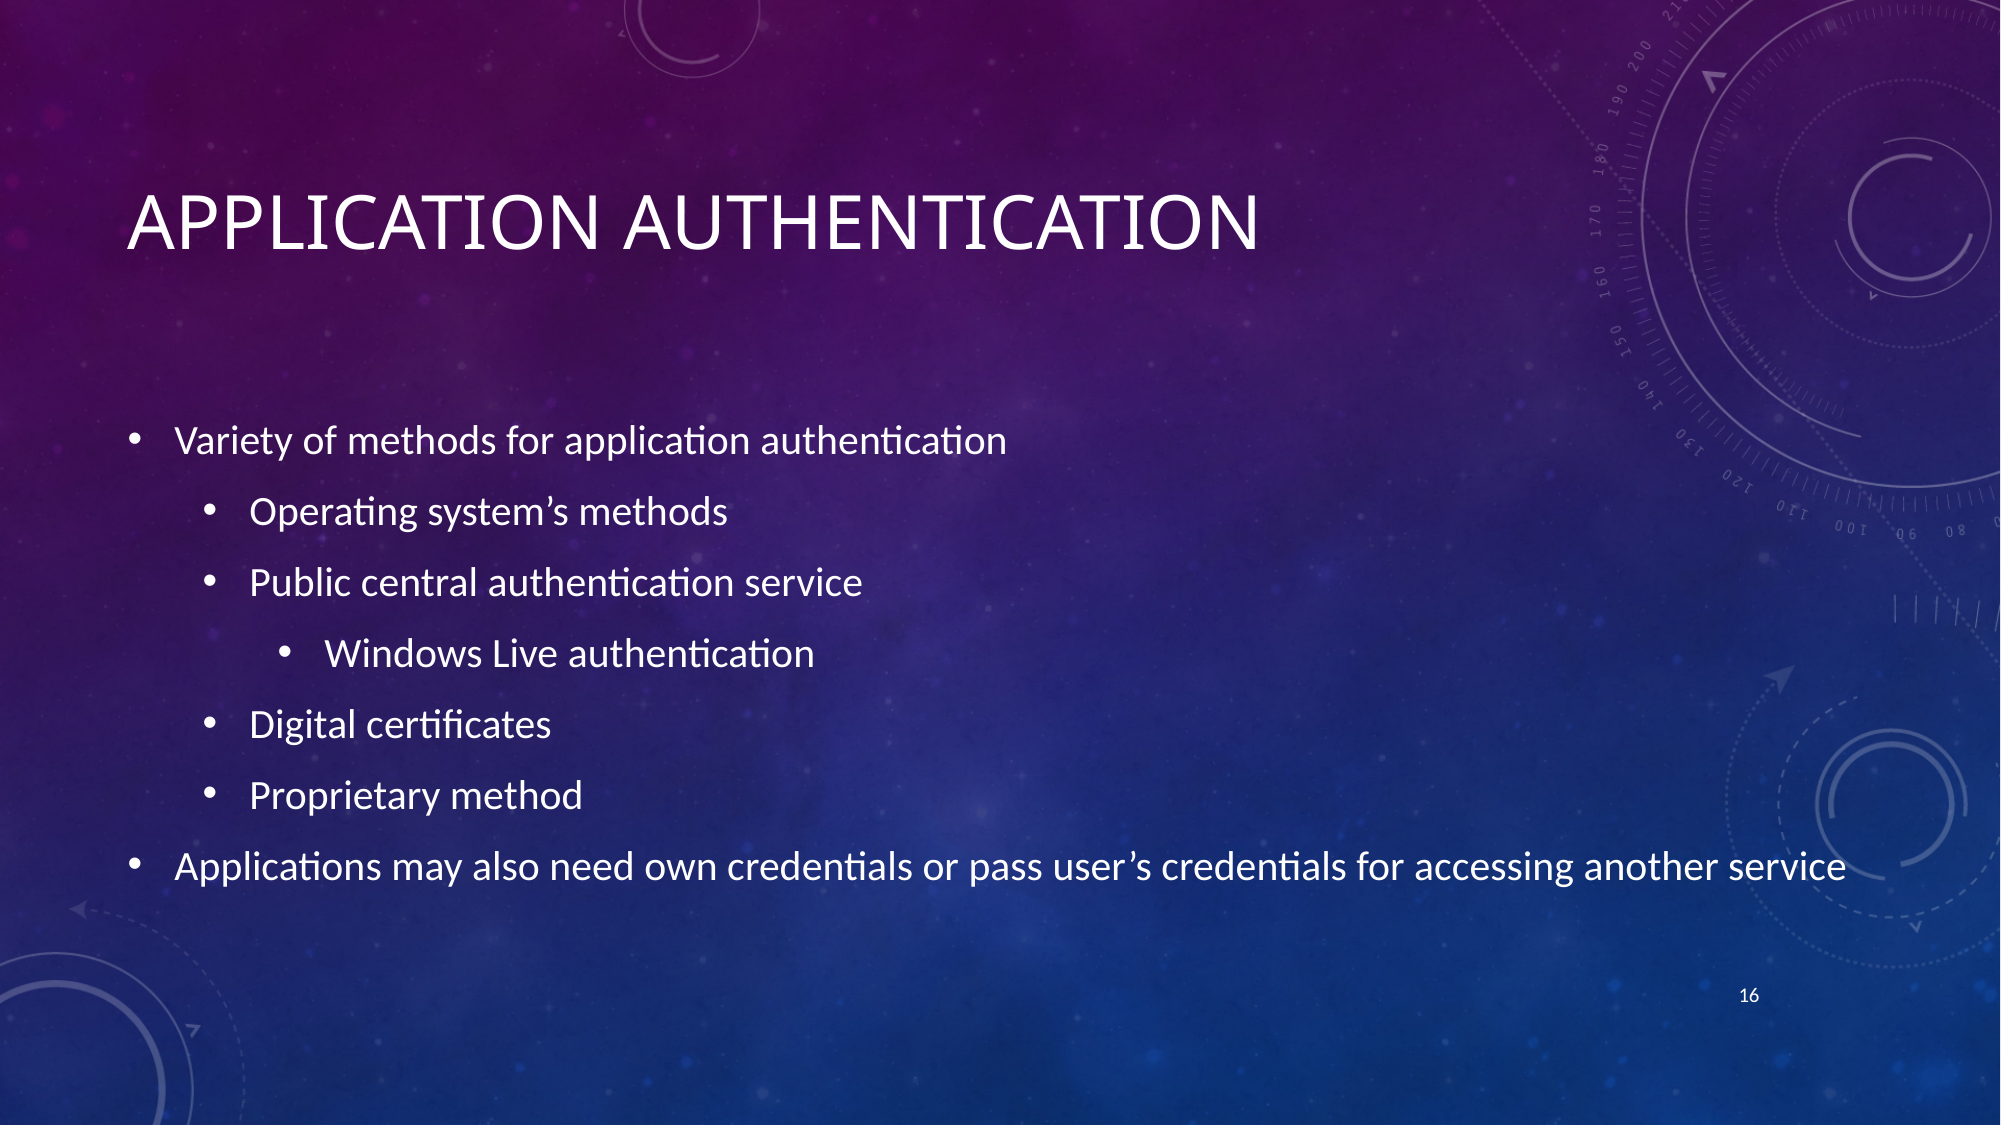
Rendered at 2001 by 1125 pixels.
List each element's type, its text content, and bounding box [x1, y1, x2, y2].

picture [0, 0, 2001, 1125]
list Variety of methods for application authentication Operating system’s methods Public central authentication service Windows Live authentication Digital certificates Proprietary method Applications may also need own credentials or pass user’s credentials for accessing another service [112, 351, 1873, 950]
title Application Authentication [112, 99, 1775, 339]
slide_number 16 [1684, 963, 1775, 1025]
